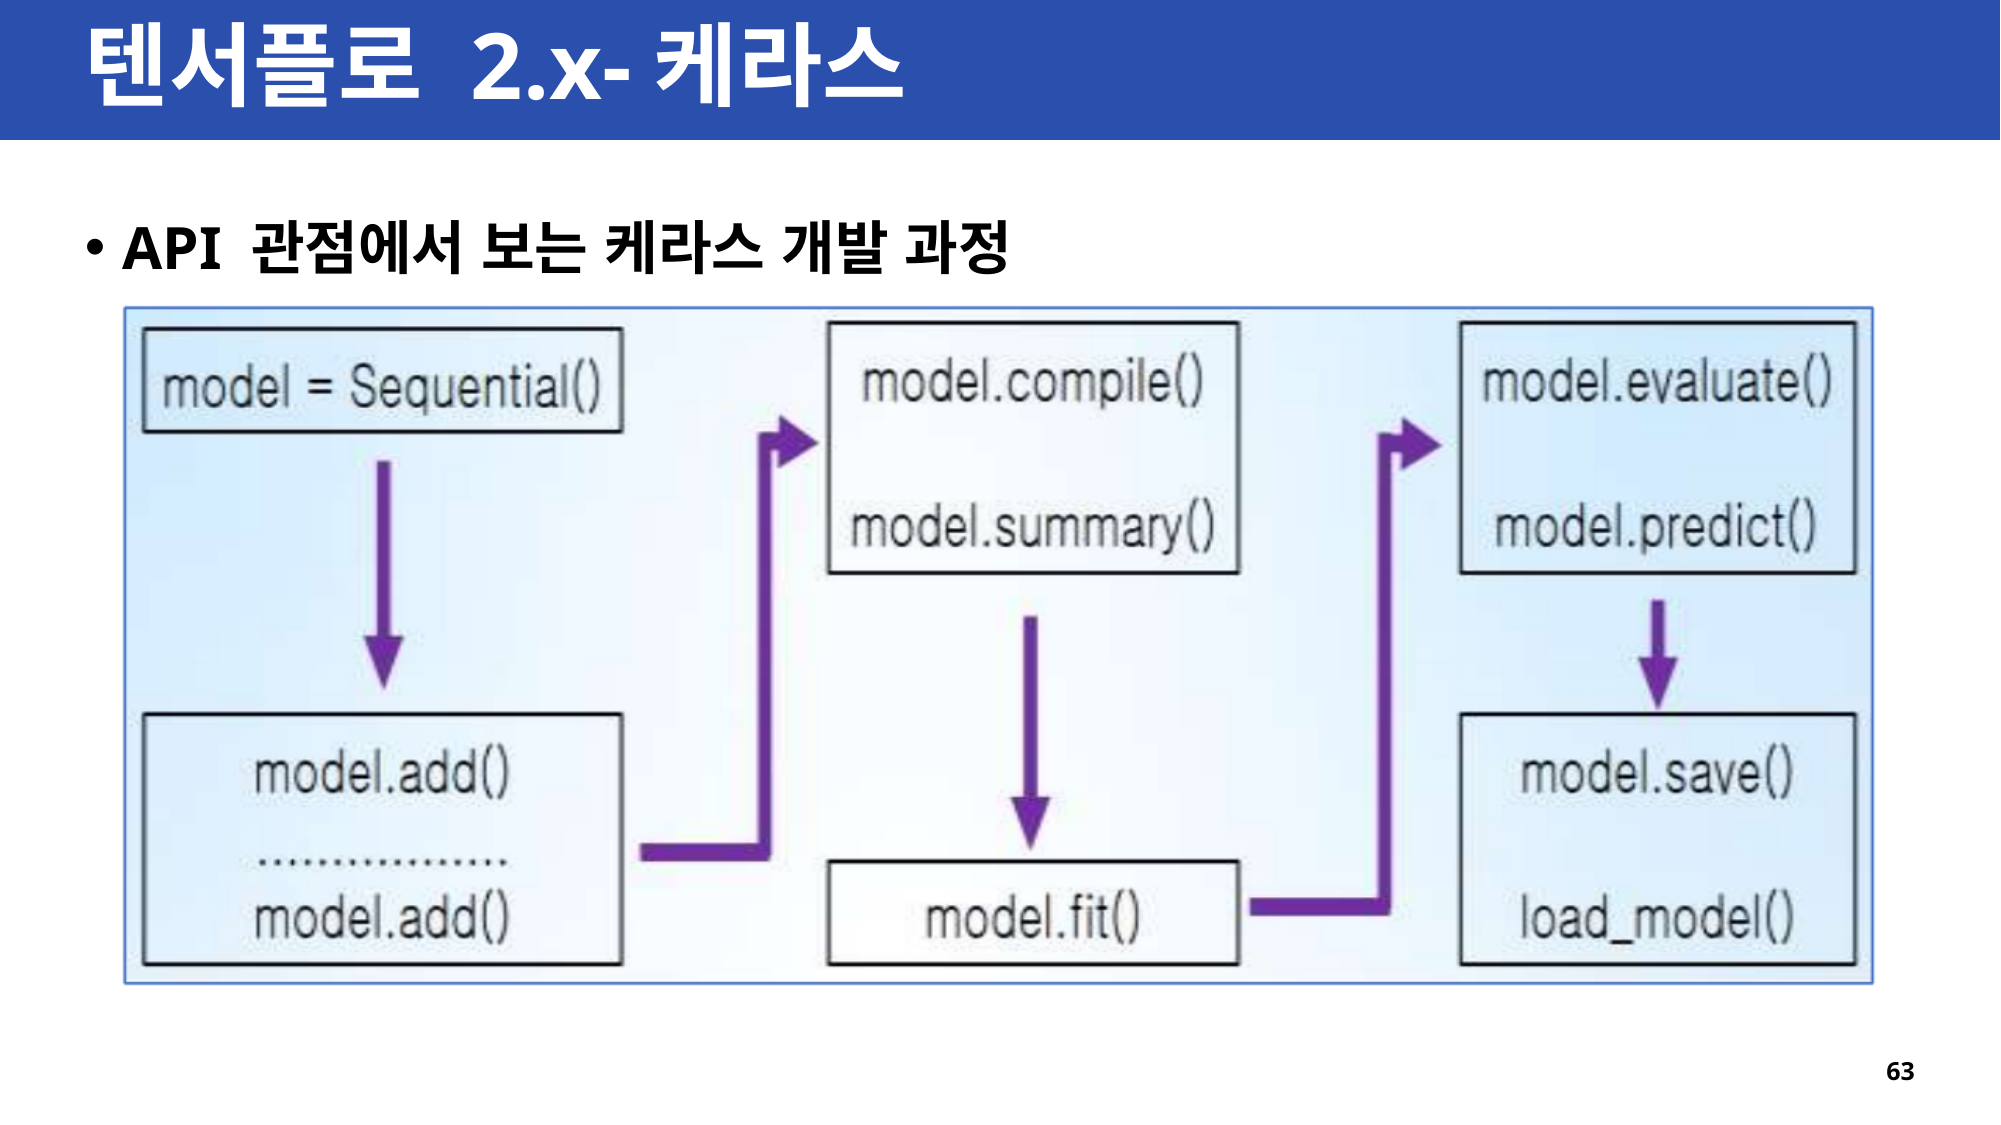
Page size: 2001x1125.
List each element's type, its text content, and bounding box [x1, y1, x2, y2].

title 텐서플로 2.x-케라스 [69, 7, 1823, 133]
picture [117, 297, 1883, 990]
slide_number 63 [1412, 1042, 1930, 1103]
list API 관점에서 보는 케라스 개발 과정 [69, 168, 1930, 1019]
